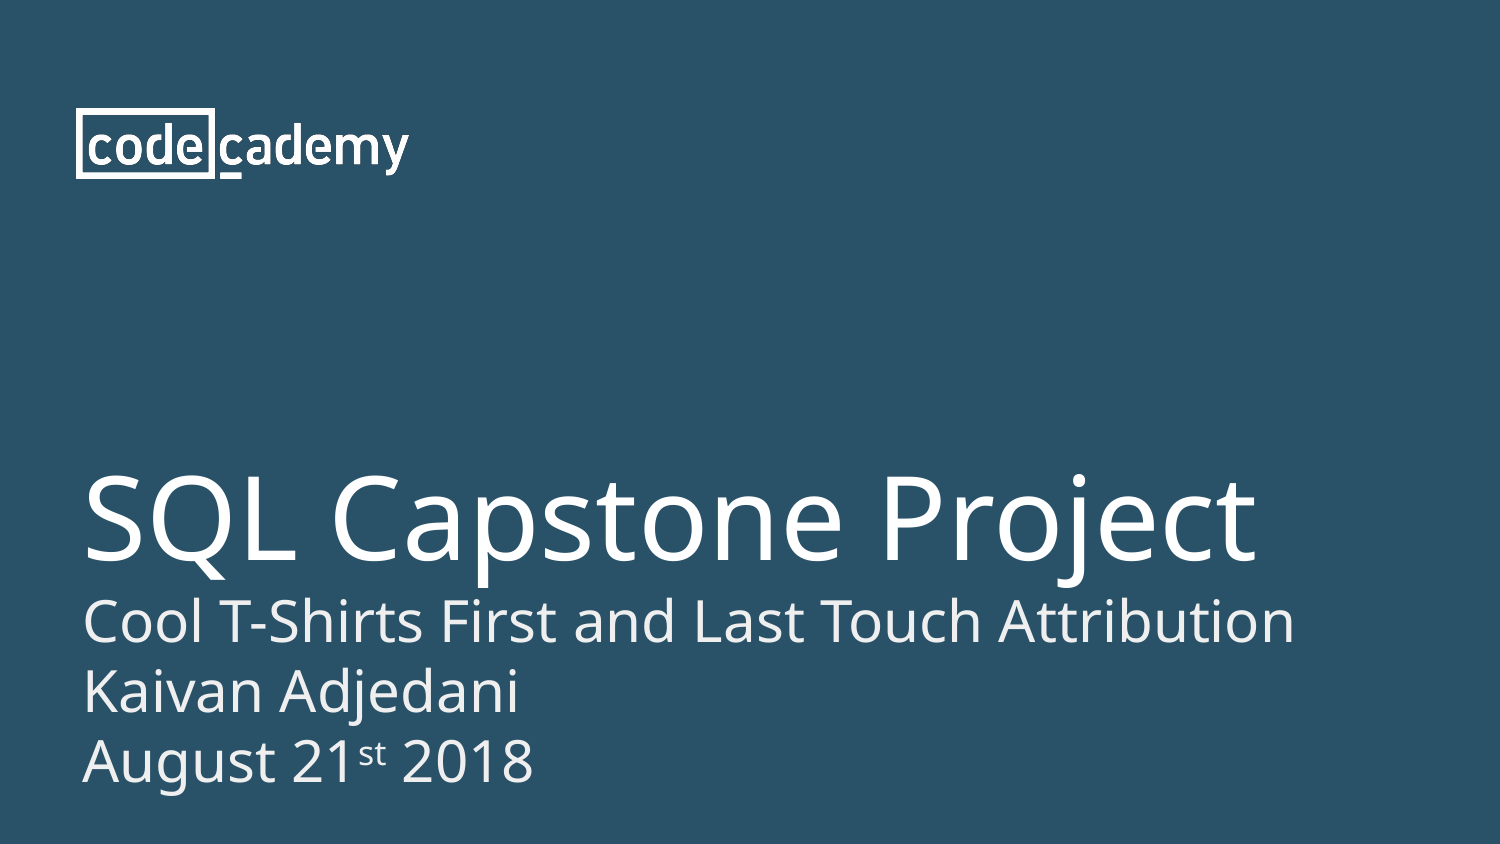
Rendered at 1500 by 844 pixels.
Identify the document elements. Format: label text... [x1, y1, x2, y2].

text_box SQL Capstone Project Cool T-Shirts First and Last Touch Attribution Kaivan Adjedani August 21st 2018 [76, 491, 1424, 748]
picture [76, 108, 409, 179]
